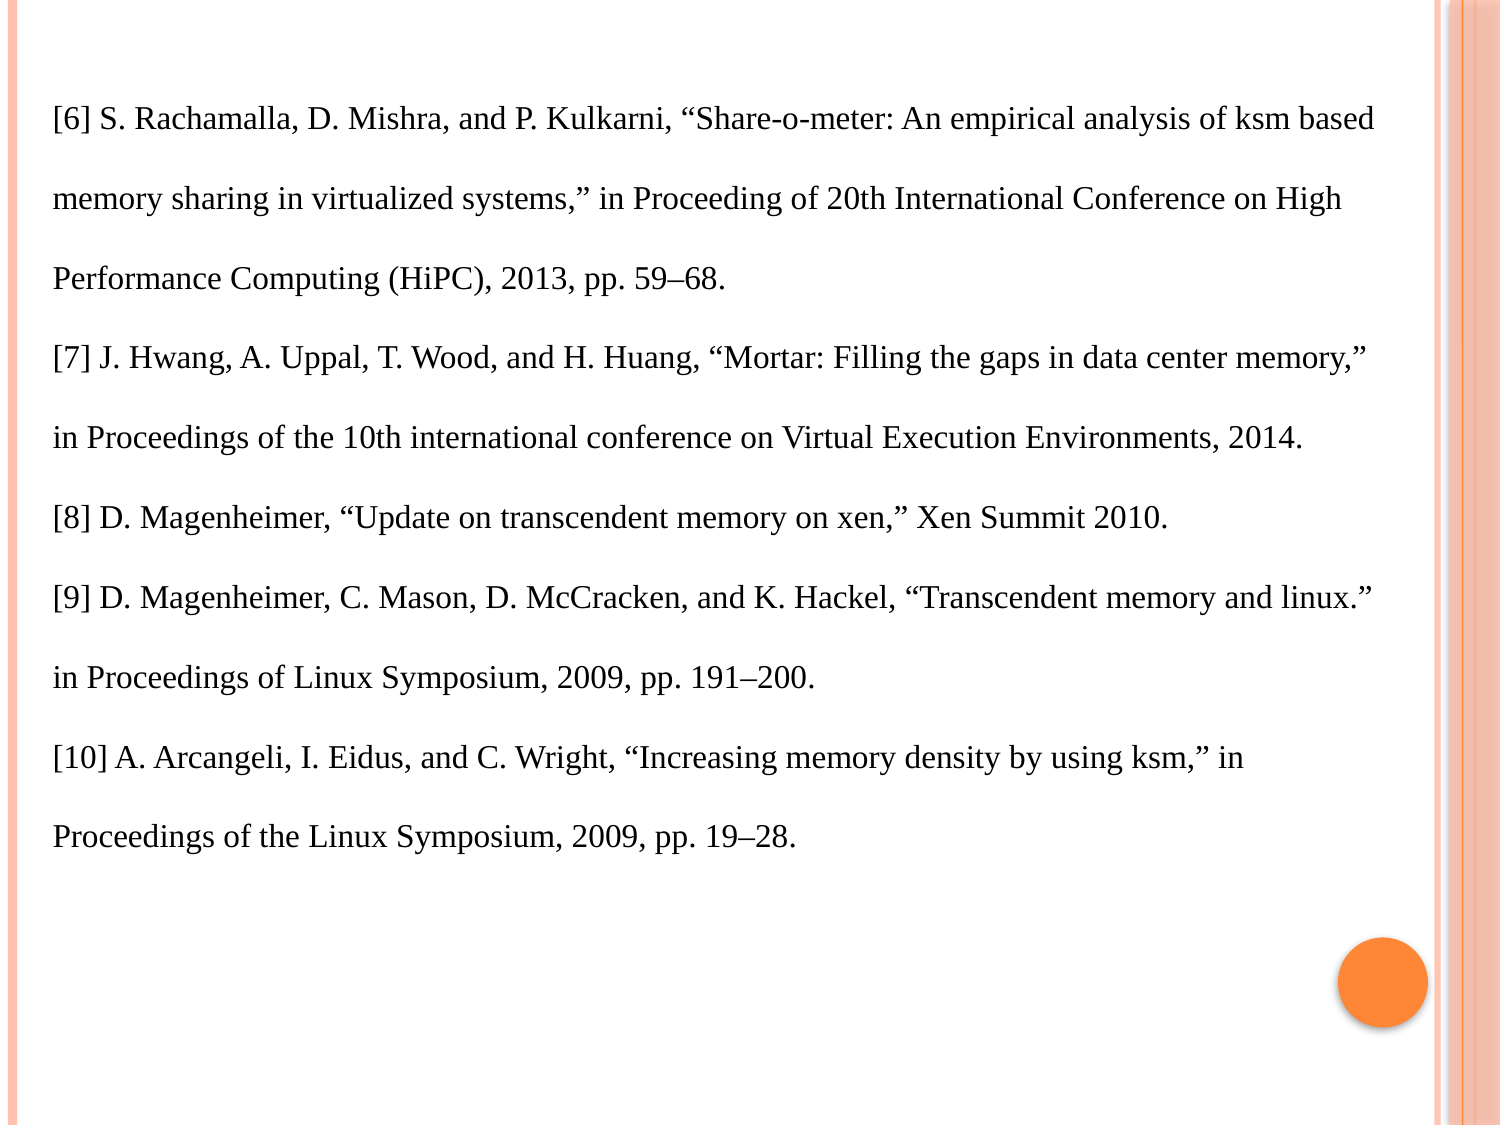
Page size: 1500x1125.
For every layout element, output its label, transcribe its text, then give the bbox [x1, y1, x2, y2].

text_box [6] S. Rachamalla, D. Mishra, and P. Kulkarni, “Share-o-meter: An empirical analysis of ksm based memory sharing in virtualized systems,” in Proceeding of 20th International Conference on High Performance Computing (HiPC), 2013, pp. 59–68. [7] J. Hwang, A. Uppal, T. Wood, and H. Huang, “Mortar: Filling the gaps in data center memory,” in Proceedings of the 10th international conference on Virtual Execution Environments, 2014. [8] D. Magenheimer, “Update on transcendent memory on xen,” Xen Summit 2010. [9] D. Magenheimer, C. Mason, D. McCracken, and K. Hackel, “Transcendent memory and linux.” in Proceedings of Linux Symposium, 2009, pp. 191–200. [10] A. Arcangeli, I. Eidus, and C. Wright, “Increasing memory density by using ksm,” in Proceedings of the Linux Symposium, 2009, pp. 19–28. [37, 48, 1413, 862]
